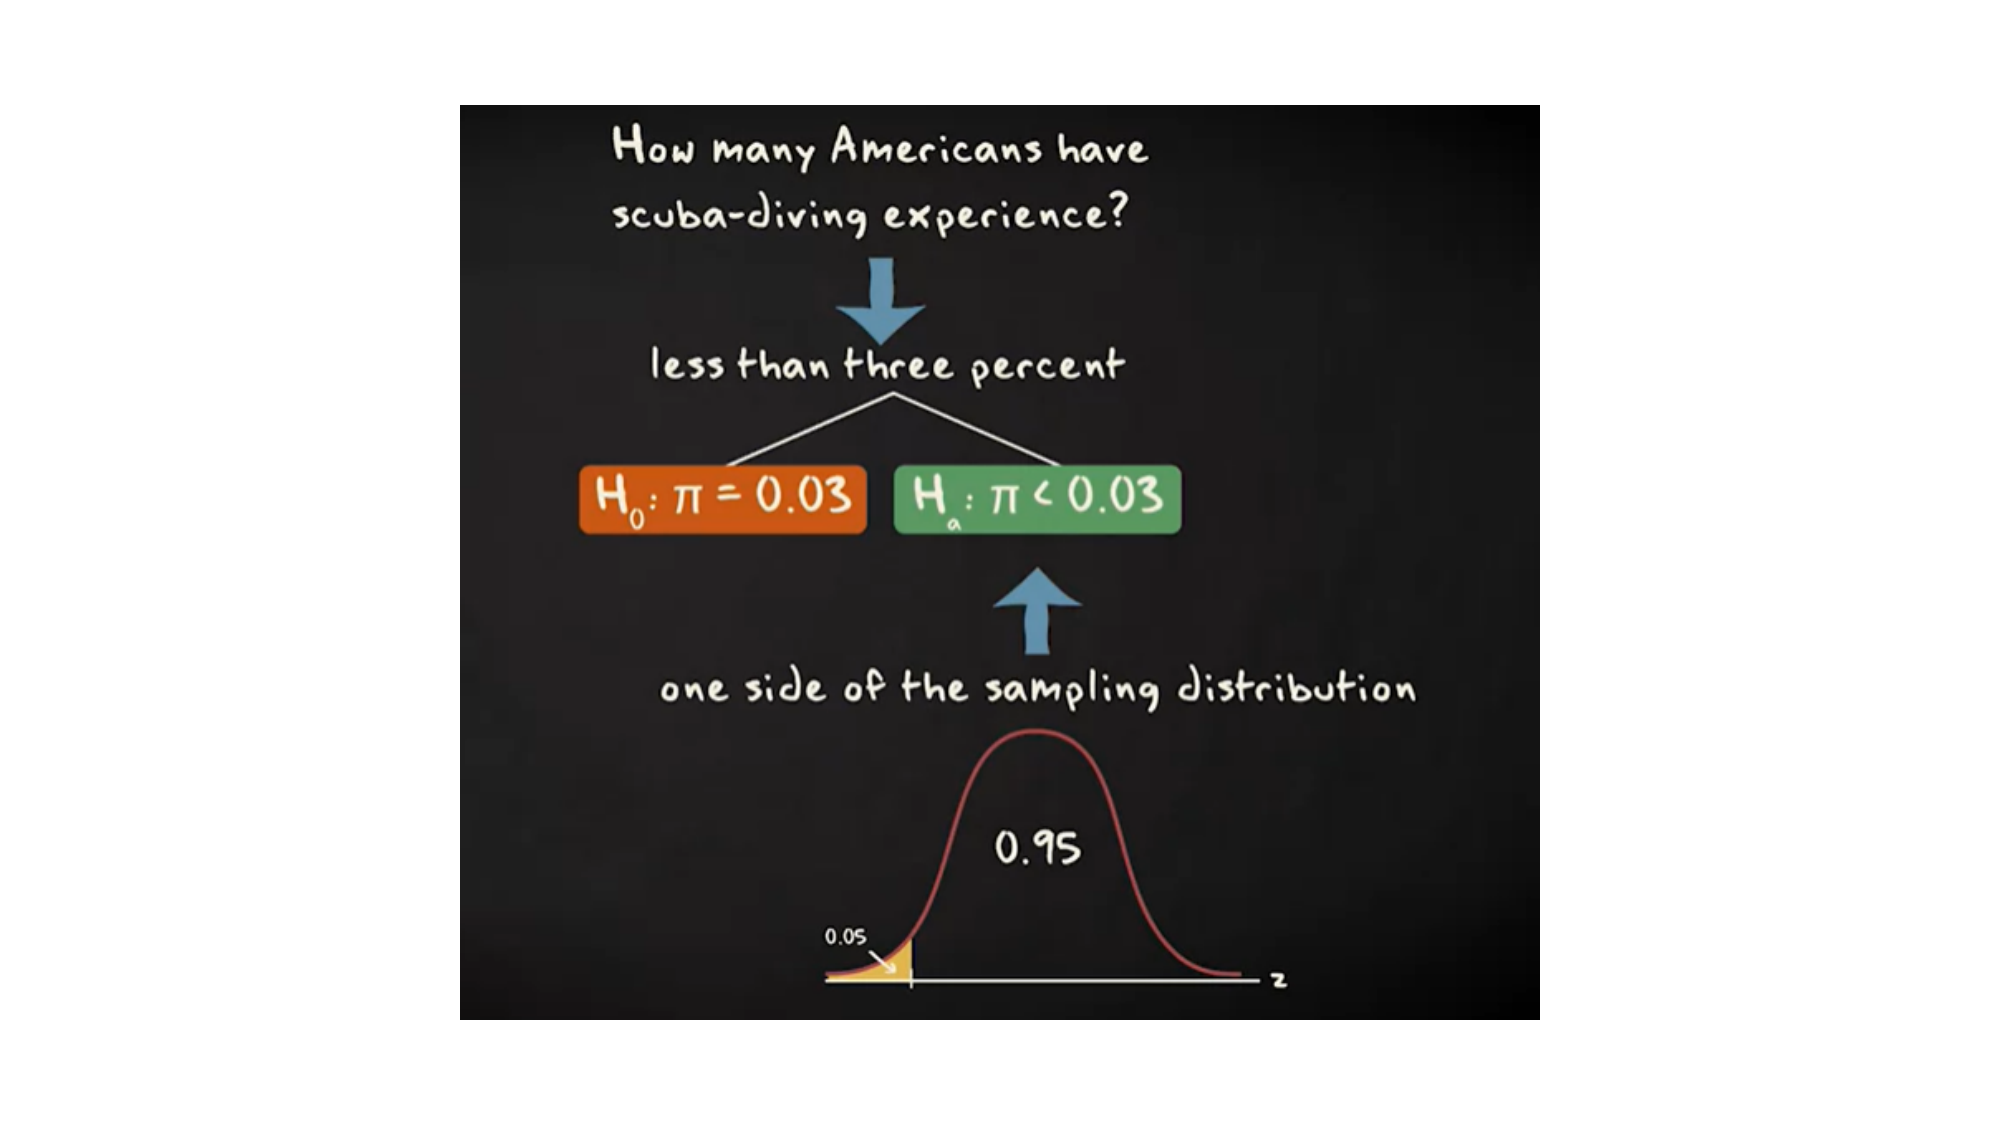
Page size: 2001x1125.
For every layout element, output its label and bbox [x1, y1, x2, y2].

list [460, 105, 1540, 1020]
